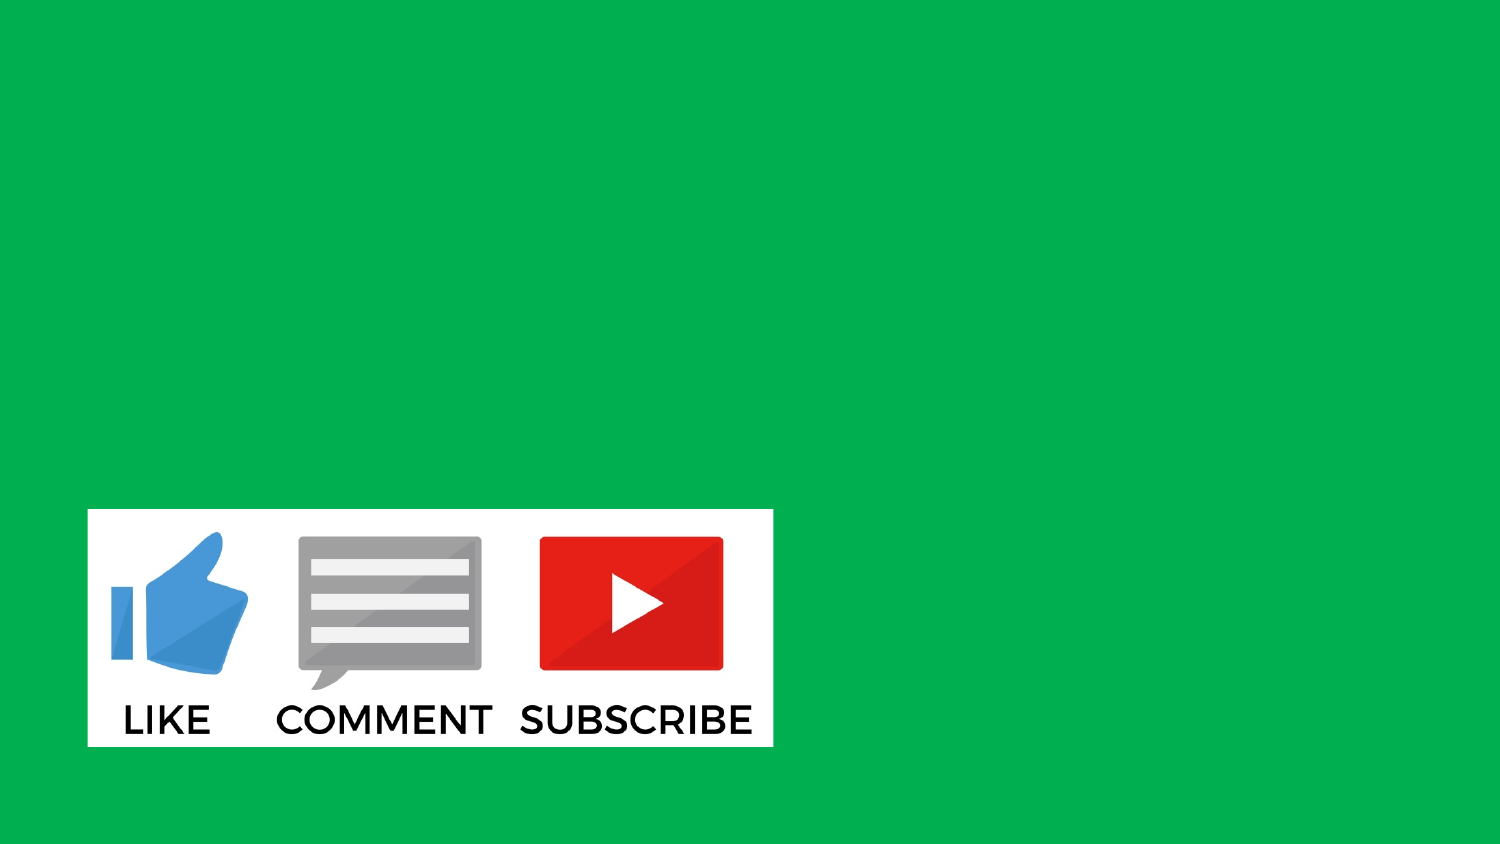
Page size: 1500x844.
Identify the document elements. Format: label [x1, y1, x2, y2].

picture [87, 509, 774, 748]
